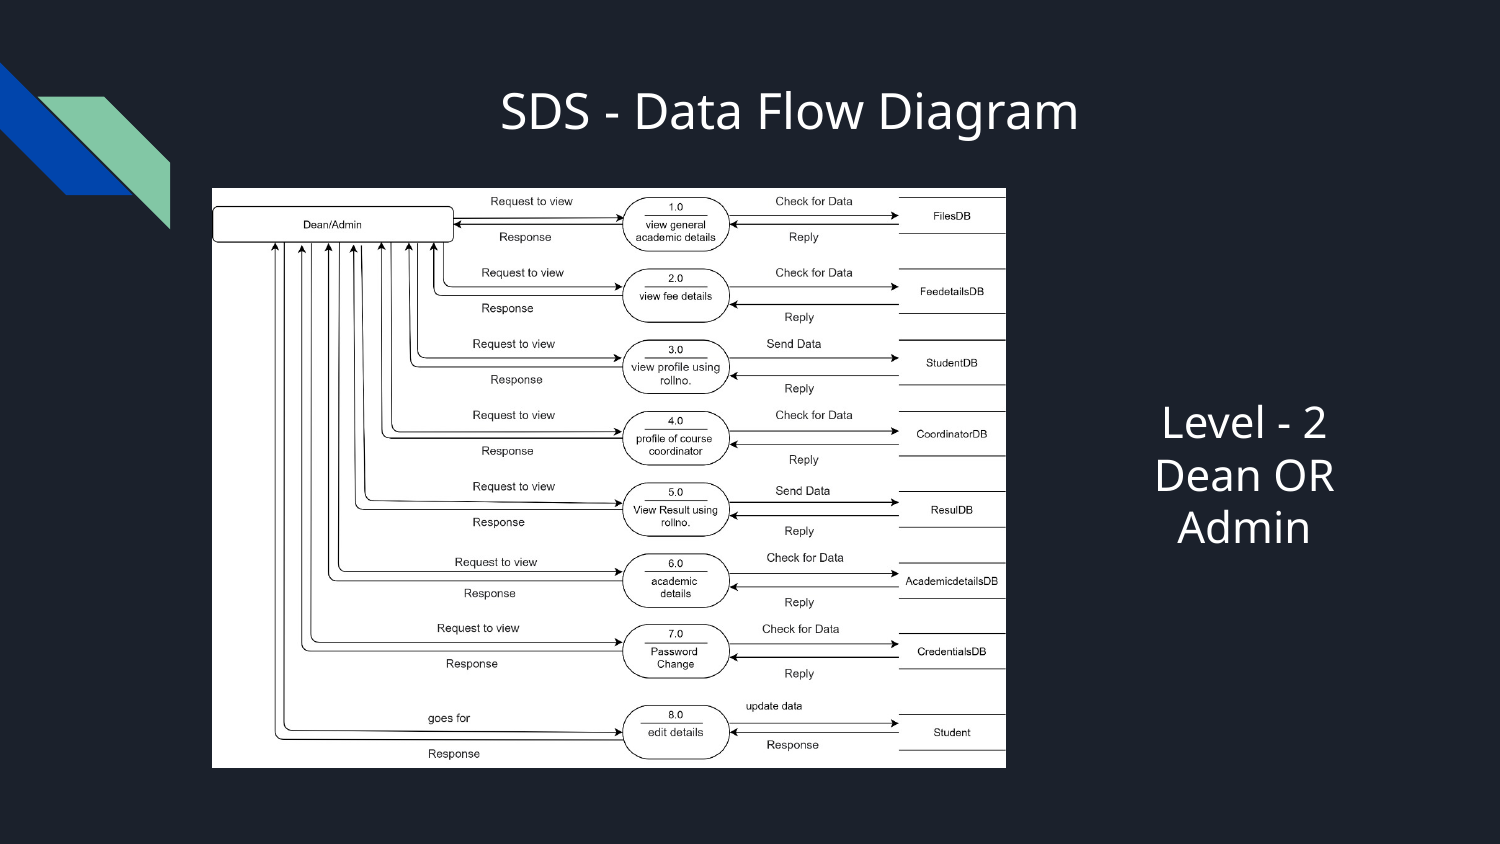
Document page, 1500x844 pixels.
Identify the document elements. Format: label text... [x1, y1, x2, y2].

text_box Level - 2 Dean OR Admin [1121, 380, 1368, 568]
title SDS - Data Flow Diagram [212, 64, 1368, 215]
picture [212, 188, 1006, 768]
